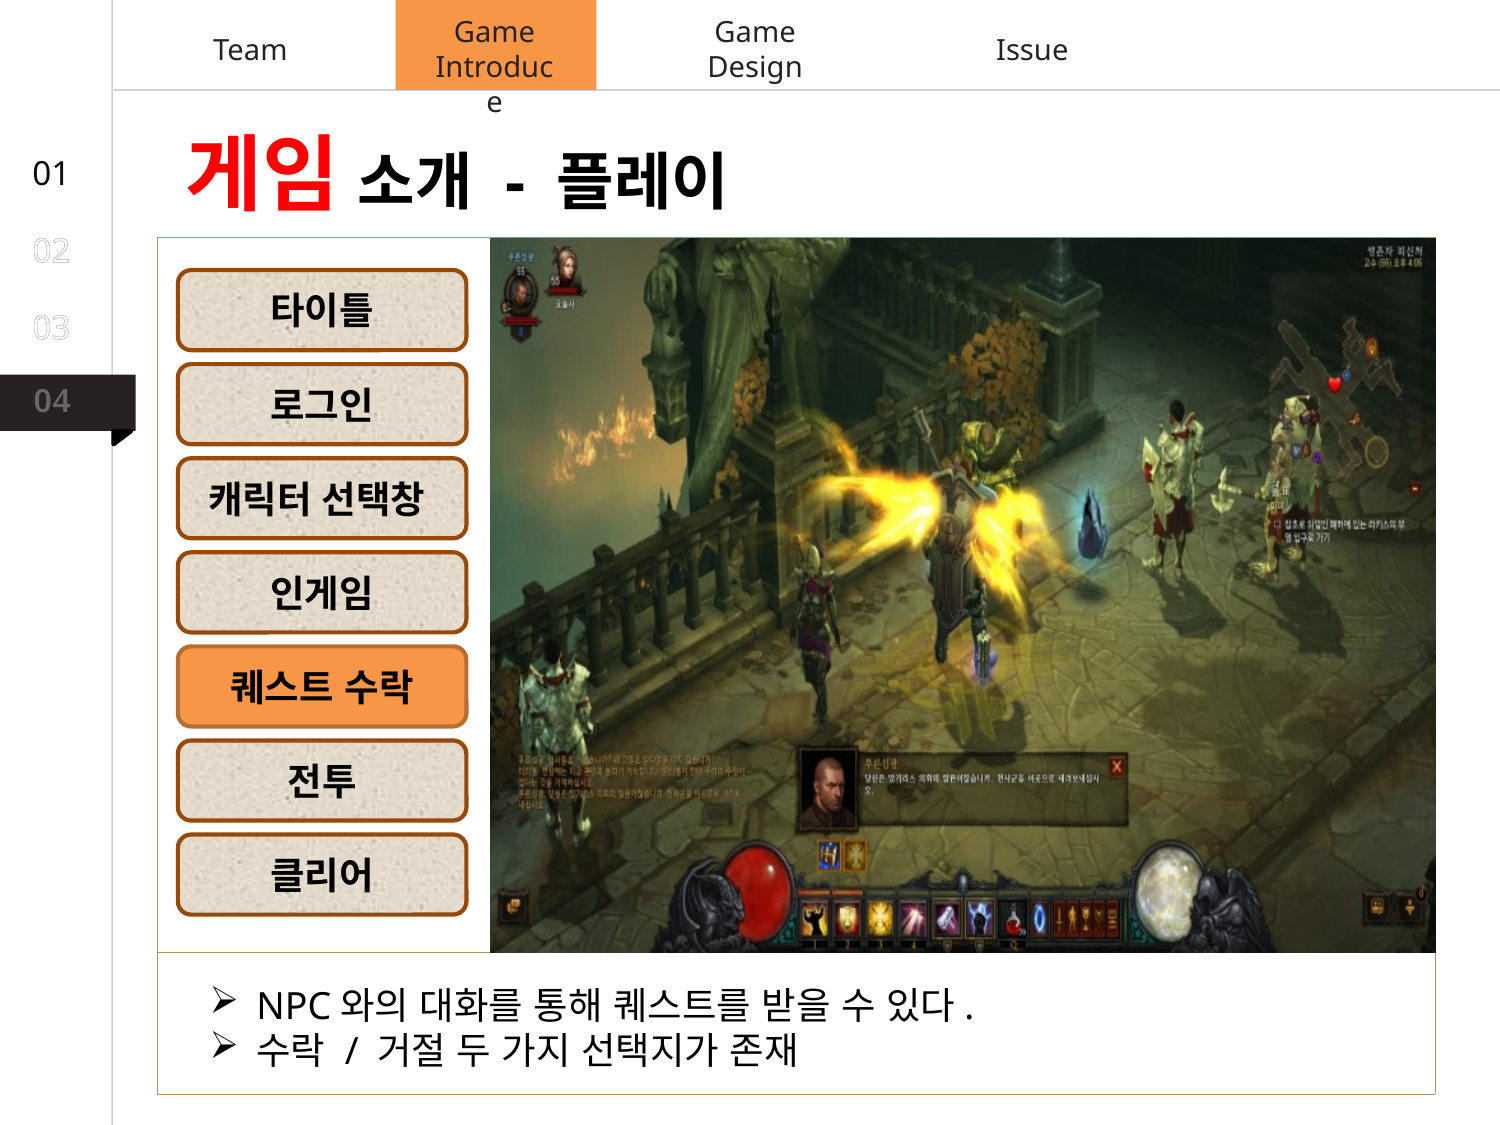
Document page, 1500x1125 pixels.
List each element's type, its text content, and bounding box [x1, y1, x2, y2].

text_box [117, 373, 138, 433]
text_box [0, 373, 107, 433]
text_box 02 [17, 221, 92, 277]
text_box [155, 235, 1437, 954]
text_box Game Introduce [415, 5, 574, 89]
text_box Team [171, 23, 330, 74]
text_box NPC와의 대화를 통해 퀘스트를 받을 수 있다. 수락 / 거절 두 가지 선택지가 존재 [194, 952, 1412, 1080]
text_box Issue [936, 23, 1128, 74]
text_box 04 [18, 371, 93, 427]
text_box 게임 소개 - 플레이 [171, 113, 778, 229]
picture [489, 238, 1436, 953]
text_box [393, 0, 598, 89]
text_box 01 [17, 144, 107, 200]
text_box Game Design [659, 5, 851, 89]
text_box [117, 428, 134, 445]
text_box Game Introduce [415, 98, 574, 126]
text_box 03 [17, 298, 92, 354]
